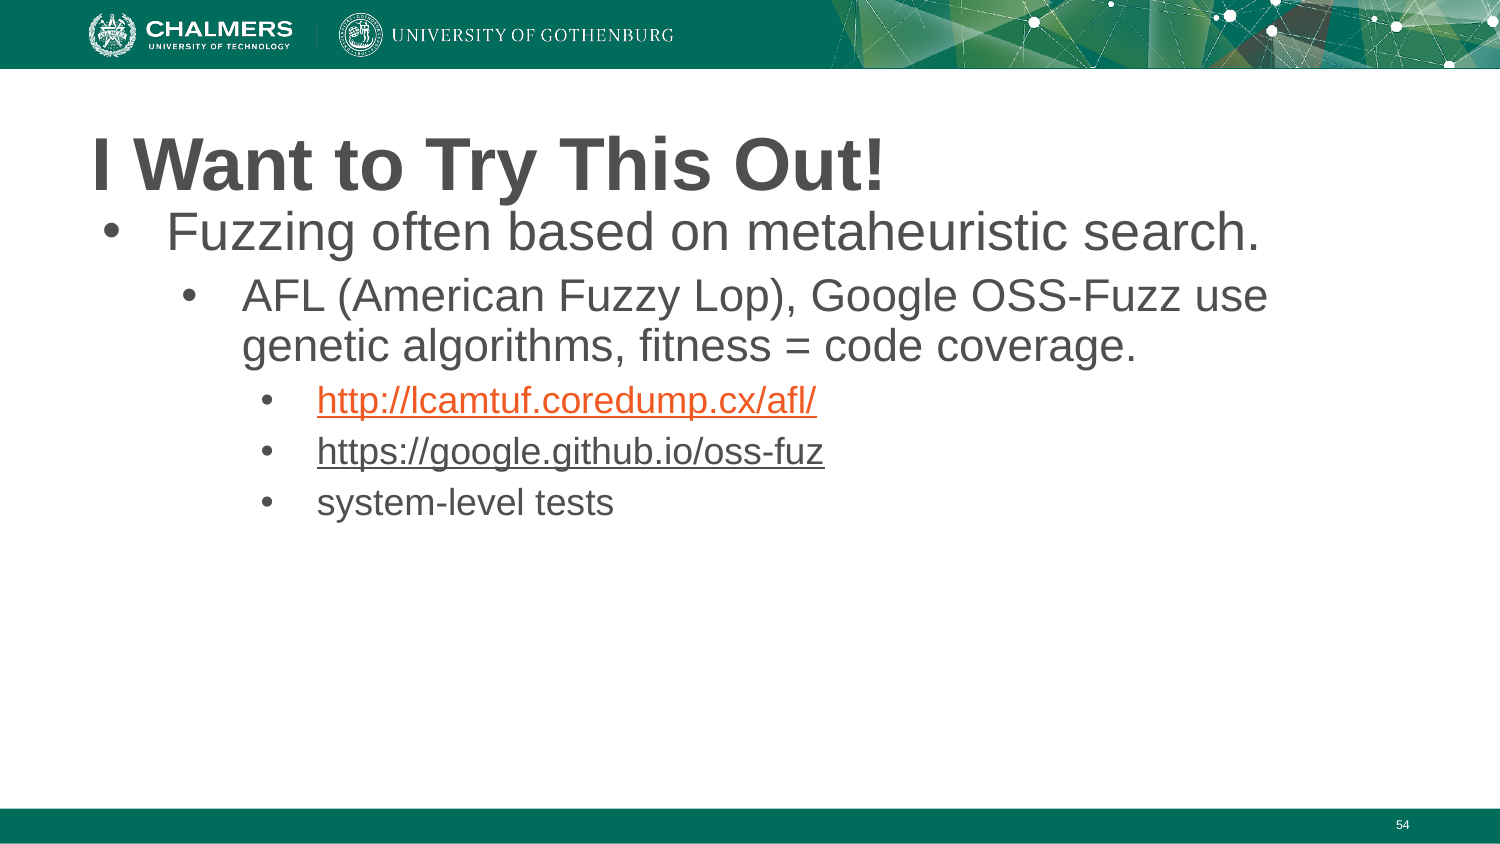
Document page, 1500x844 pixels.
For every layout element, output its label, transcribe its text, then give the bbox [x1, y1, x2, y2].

list Fuzzing often based on metaheuristic search. AFL (American Fuzzy Lop), Google OSS-Fuzz use genetic algorithms, fitness = code coverage. http://lcamtuf.coredump.cx/afl/ https://google.github.io/oss-fuz system-level tests [76, 196, 1426, 782]
slide_number ‹#› [1074, 809, 1425, 844]
picture [64, 0, 696, 85]
picture [759, 0, 1500, 68]
title I Want to Try This Out! [76, 100, 1425, 196]
